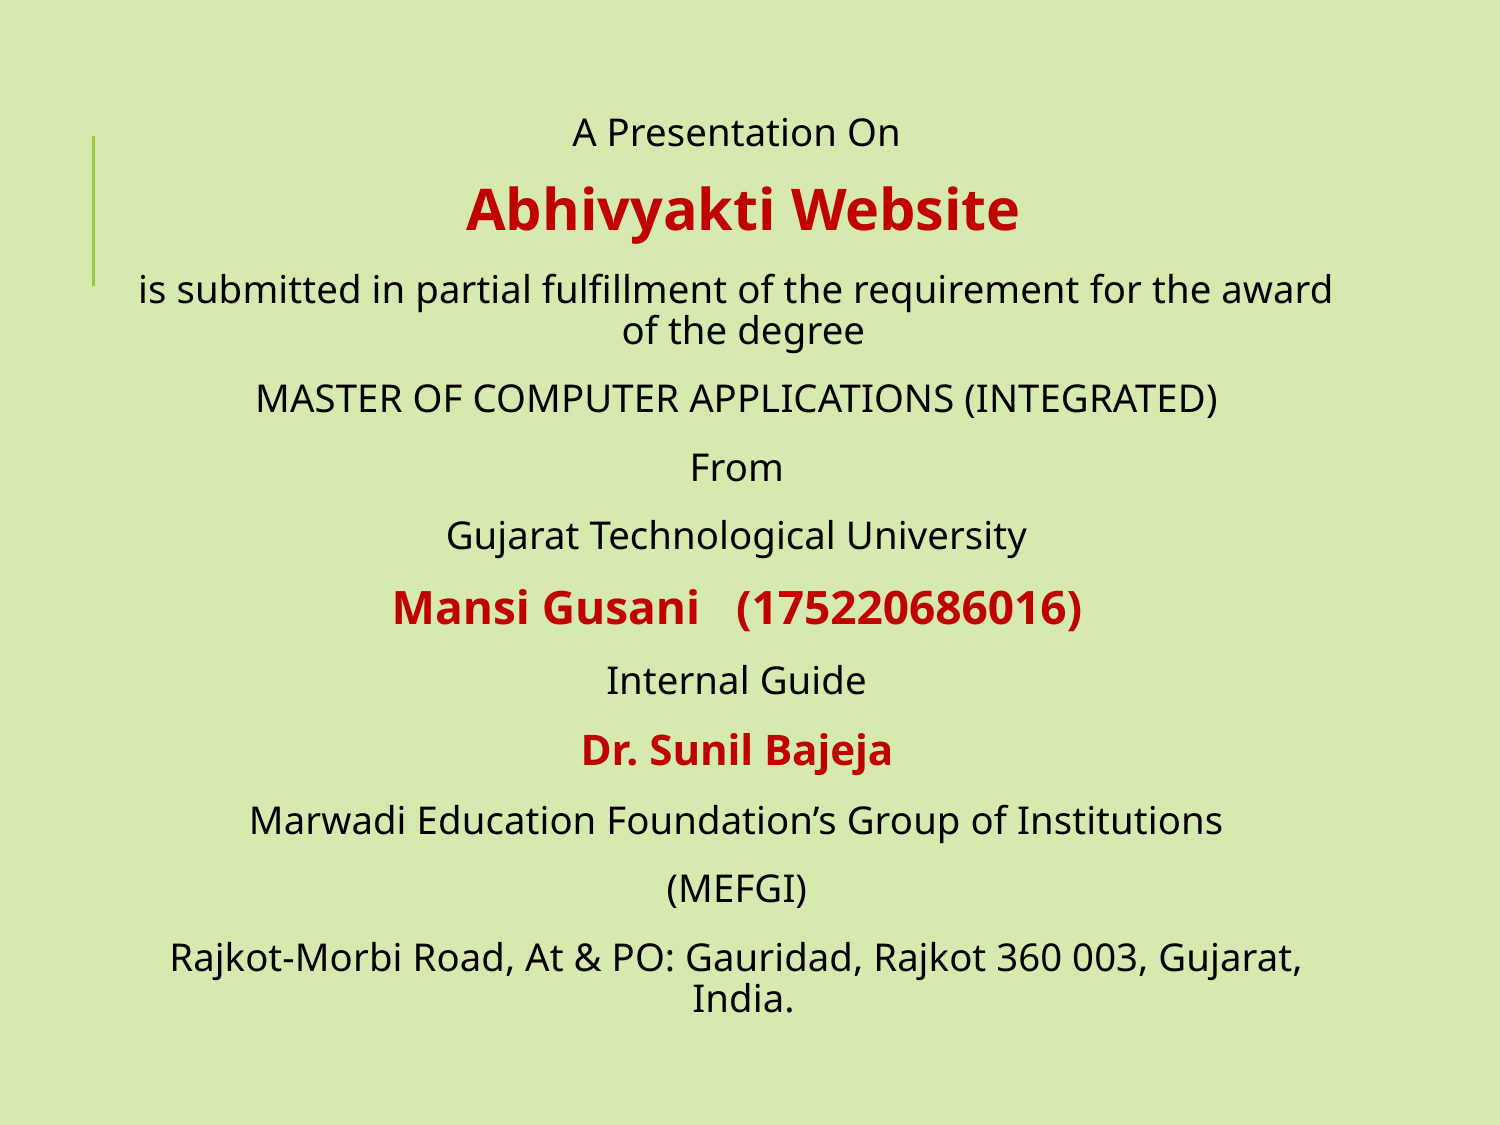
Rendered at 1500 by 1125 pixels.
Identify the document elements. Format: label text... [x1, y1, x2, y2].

list A Presentation On Abhivyakti Website is submitted in partial fulfillment of the requirement for the award of the degree MASTER OF COMPUTER APPLICATIONS (INTEGRATED) From Gujarat Technological University Mansi Gusani (175220686016) Internal Guide Dr. Sunil Bajeja Marwadi Education Foundation’s Group of Institutions (MEFGI) Rajkot-Morbi Road, At & PO: Gauridad, Rajkot 360 003, Gujarat, India. [126, 105, 1348, 1035]
